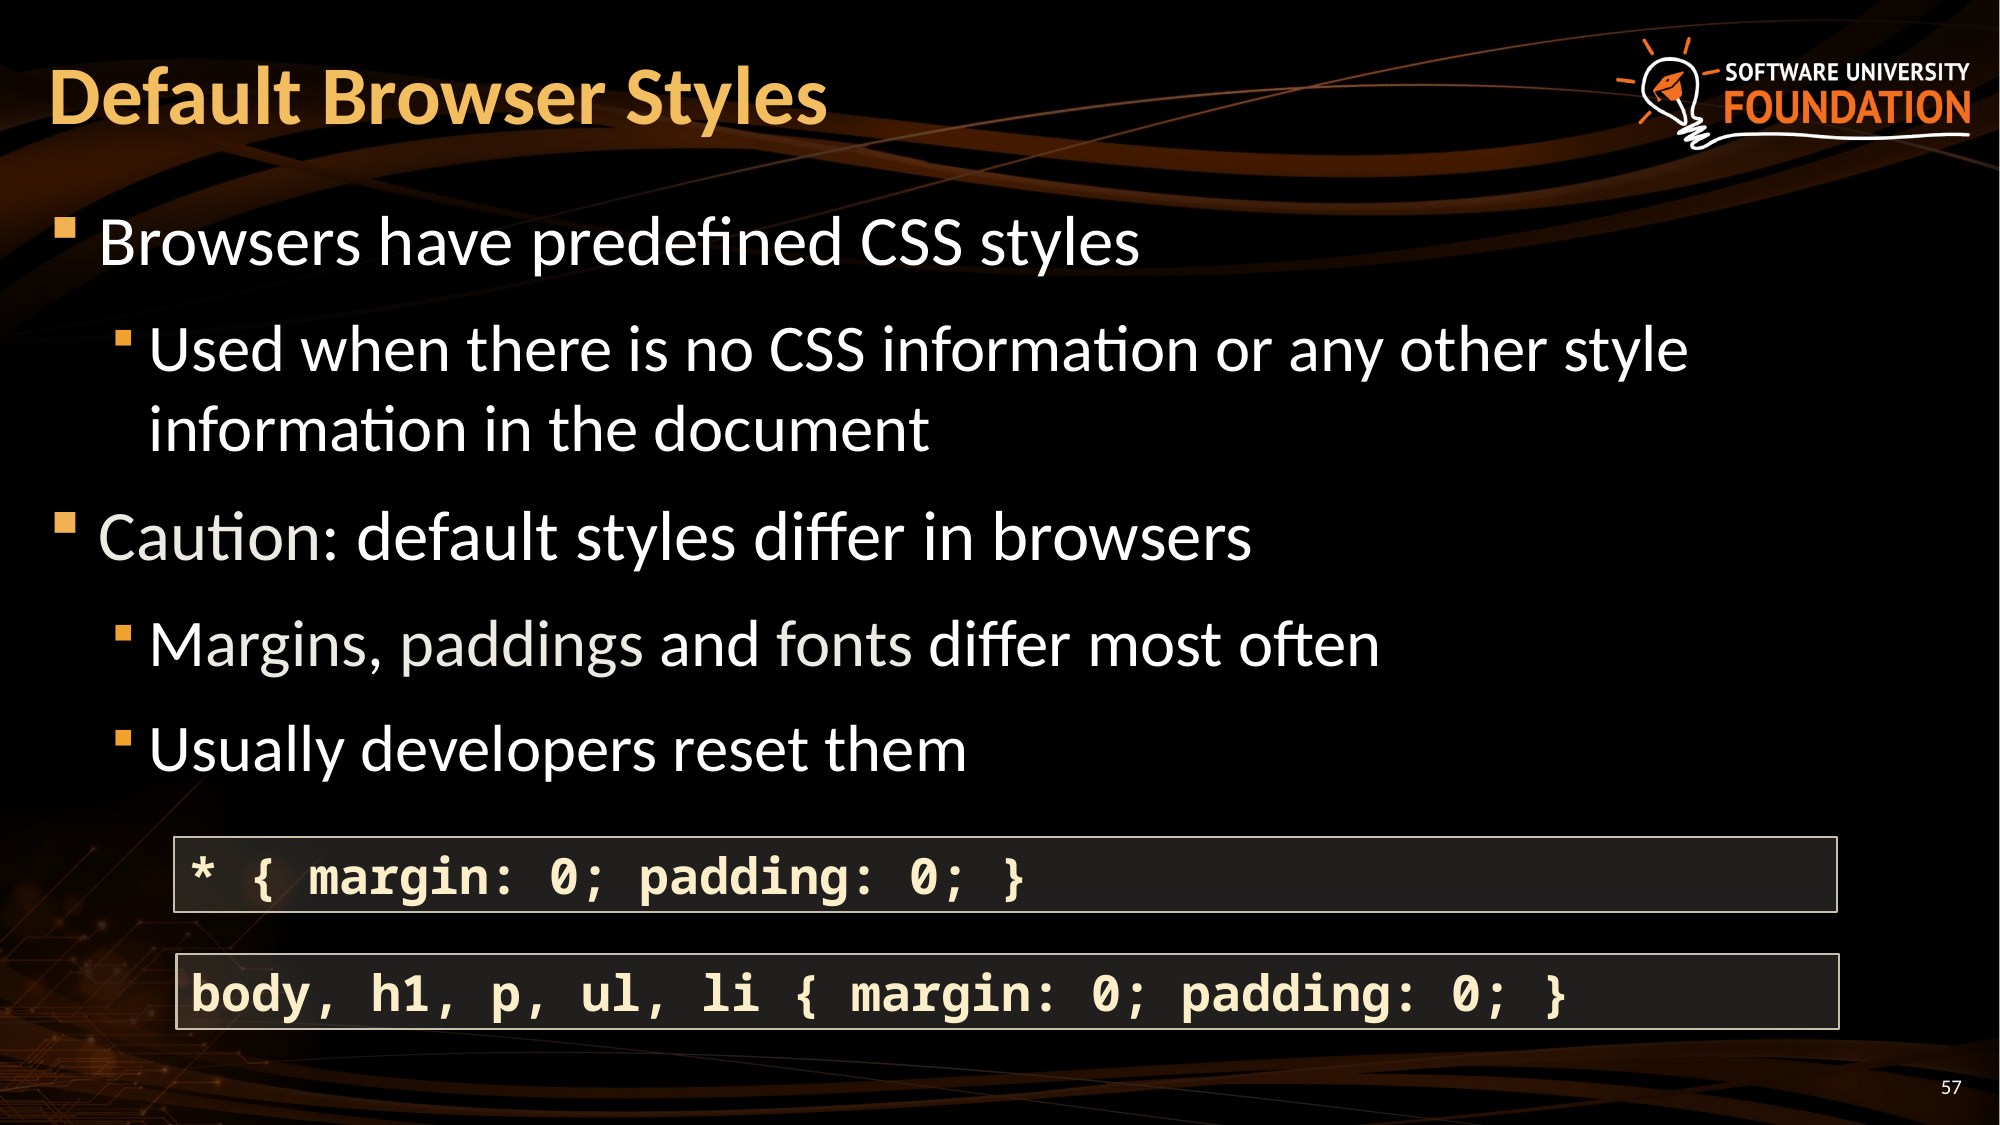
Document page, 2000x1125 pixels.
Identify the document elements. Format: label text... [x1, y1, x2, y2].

text_box * { margin: 0; padding: 0; } [174, 837, 1838, 913]
list Browsers have predefined CSS styles Used when there is no CSS information or any other style information in the document Caution: default styles differ in browsers Margins, paddings and fonts differ most often Usually developers reset them [31, 188, 1968, 1103]
title Default Browser Styles [30, 6, 1602, 189]
text_box body, h1, p, ul, li { margin: 0; padding: 0; } [176, 954, 1840, 1029]
picture [0, 0, 2000, 1125]
